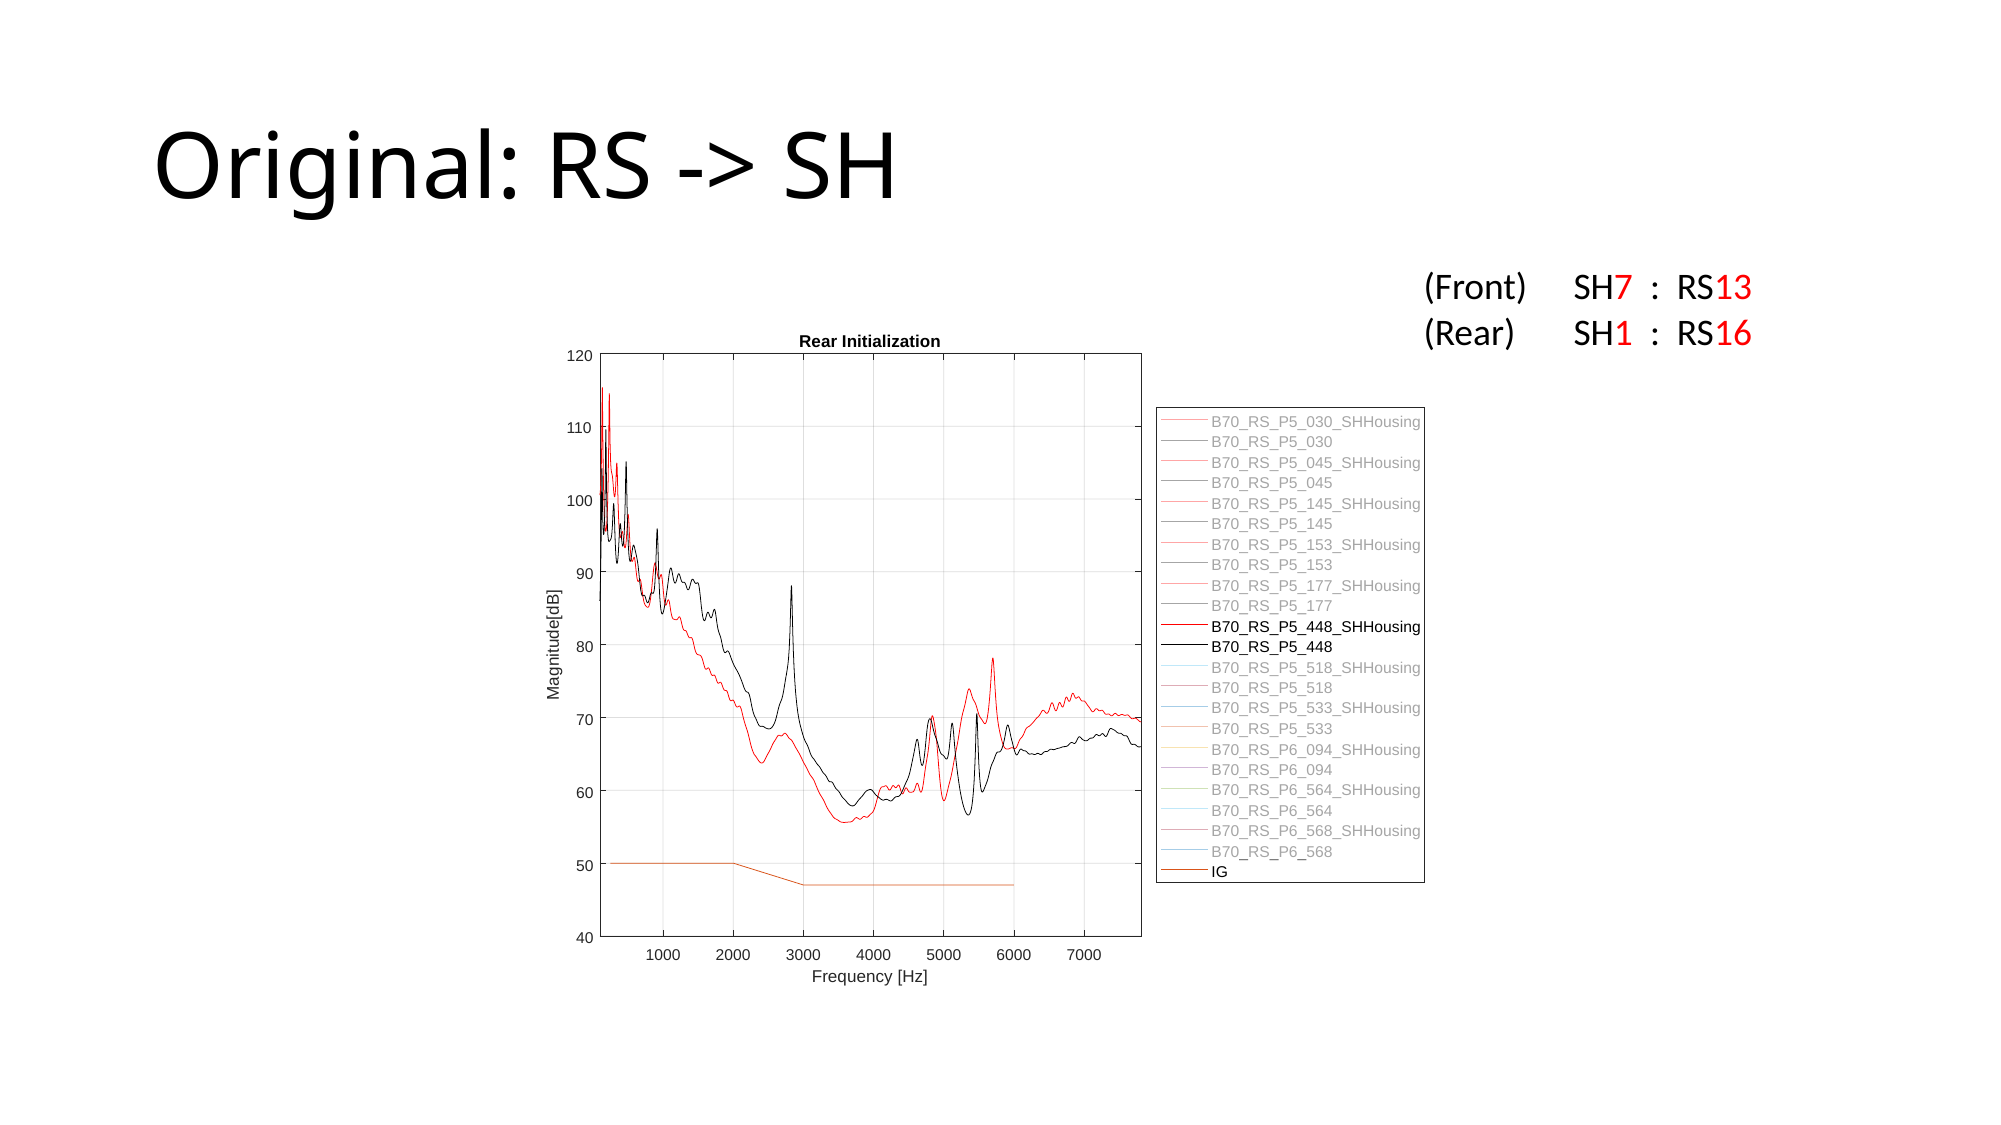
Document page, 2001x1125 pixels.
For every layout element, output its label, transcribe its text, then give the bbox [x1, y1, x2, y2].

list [509, 299, 1491, 1014]
text_box (Front) SH7 : RS13 (Rear) SH1 : RS16 [1408, 255, 1804, 360]
title Original: RS -> SH [137, 59, 1863, 278]
